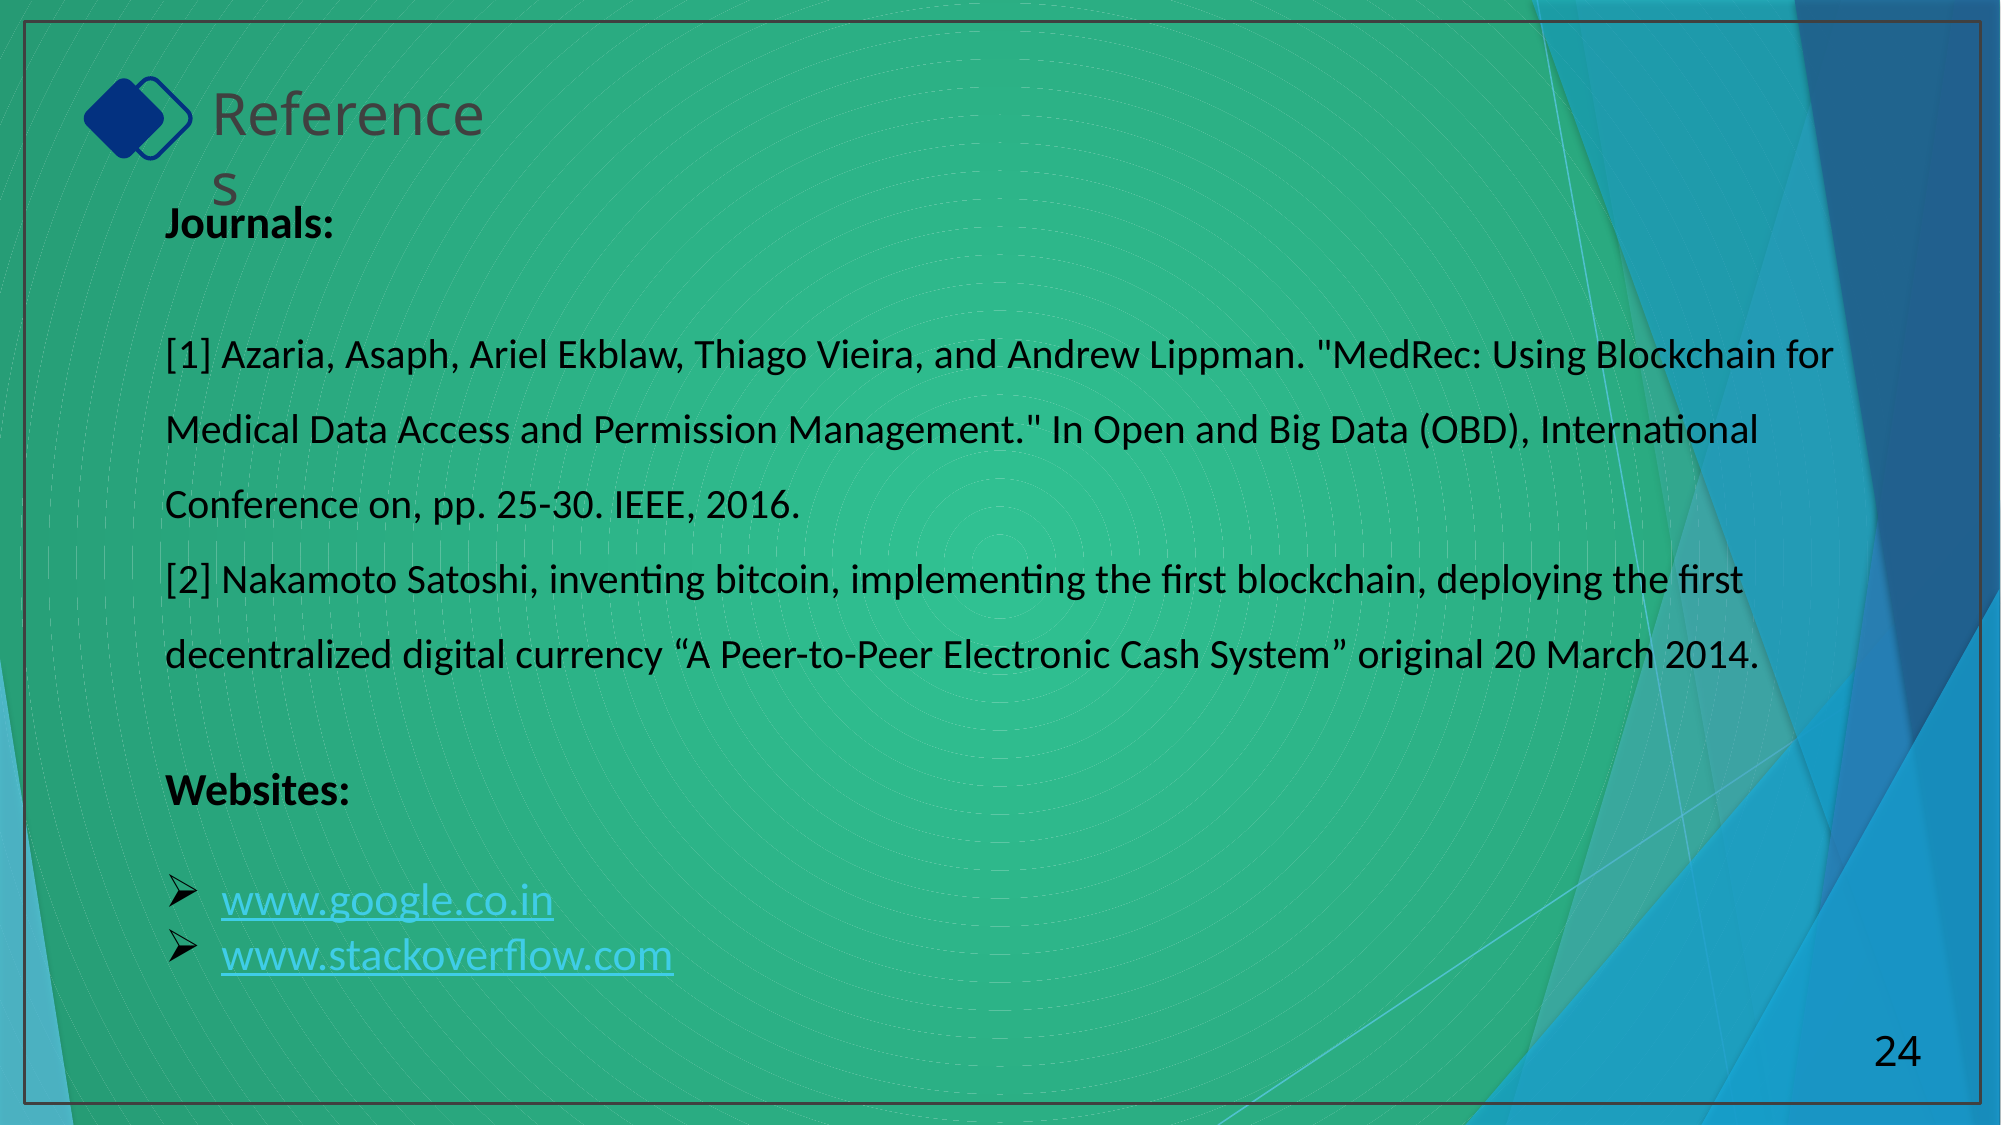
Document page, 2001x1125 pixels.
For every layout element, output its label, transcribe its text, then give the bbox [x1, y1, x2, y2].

text_box Journals: [1] Azaria, Asaph, Ariel Ekblaw, Thiago Vieira, and Andrew Lippman. "MedRec: Using Blockchain for Medical Data Access and Permission Management." In Open and Big Data (OBD), International Conference on, pp. 25-30. IEEE, 2016. [2] Nakamoto Satoshi, inventing bitcoin, implementing the first blockchain, deploying the first decentralized digital currency “A Peer-to-Peer Electronic Cash System” original 20 March 2014. Websites: www.google.co.in www.stackoverflow.com [150, 184, 1875, 987]
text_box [91, 69, 517, 157]
slide_number 24 [1838, 1023, 1957, 1084]
text_box [23, 20, 1982, 1105]
